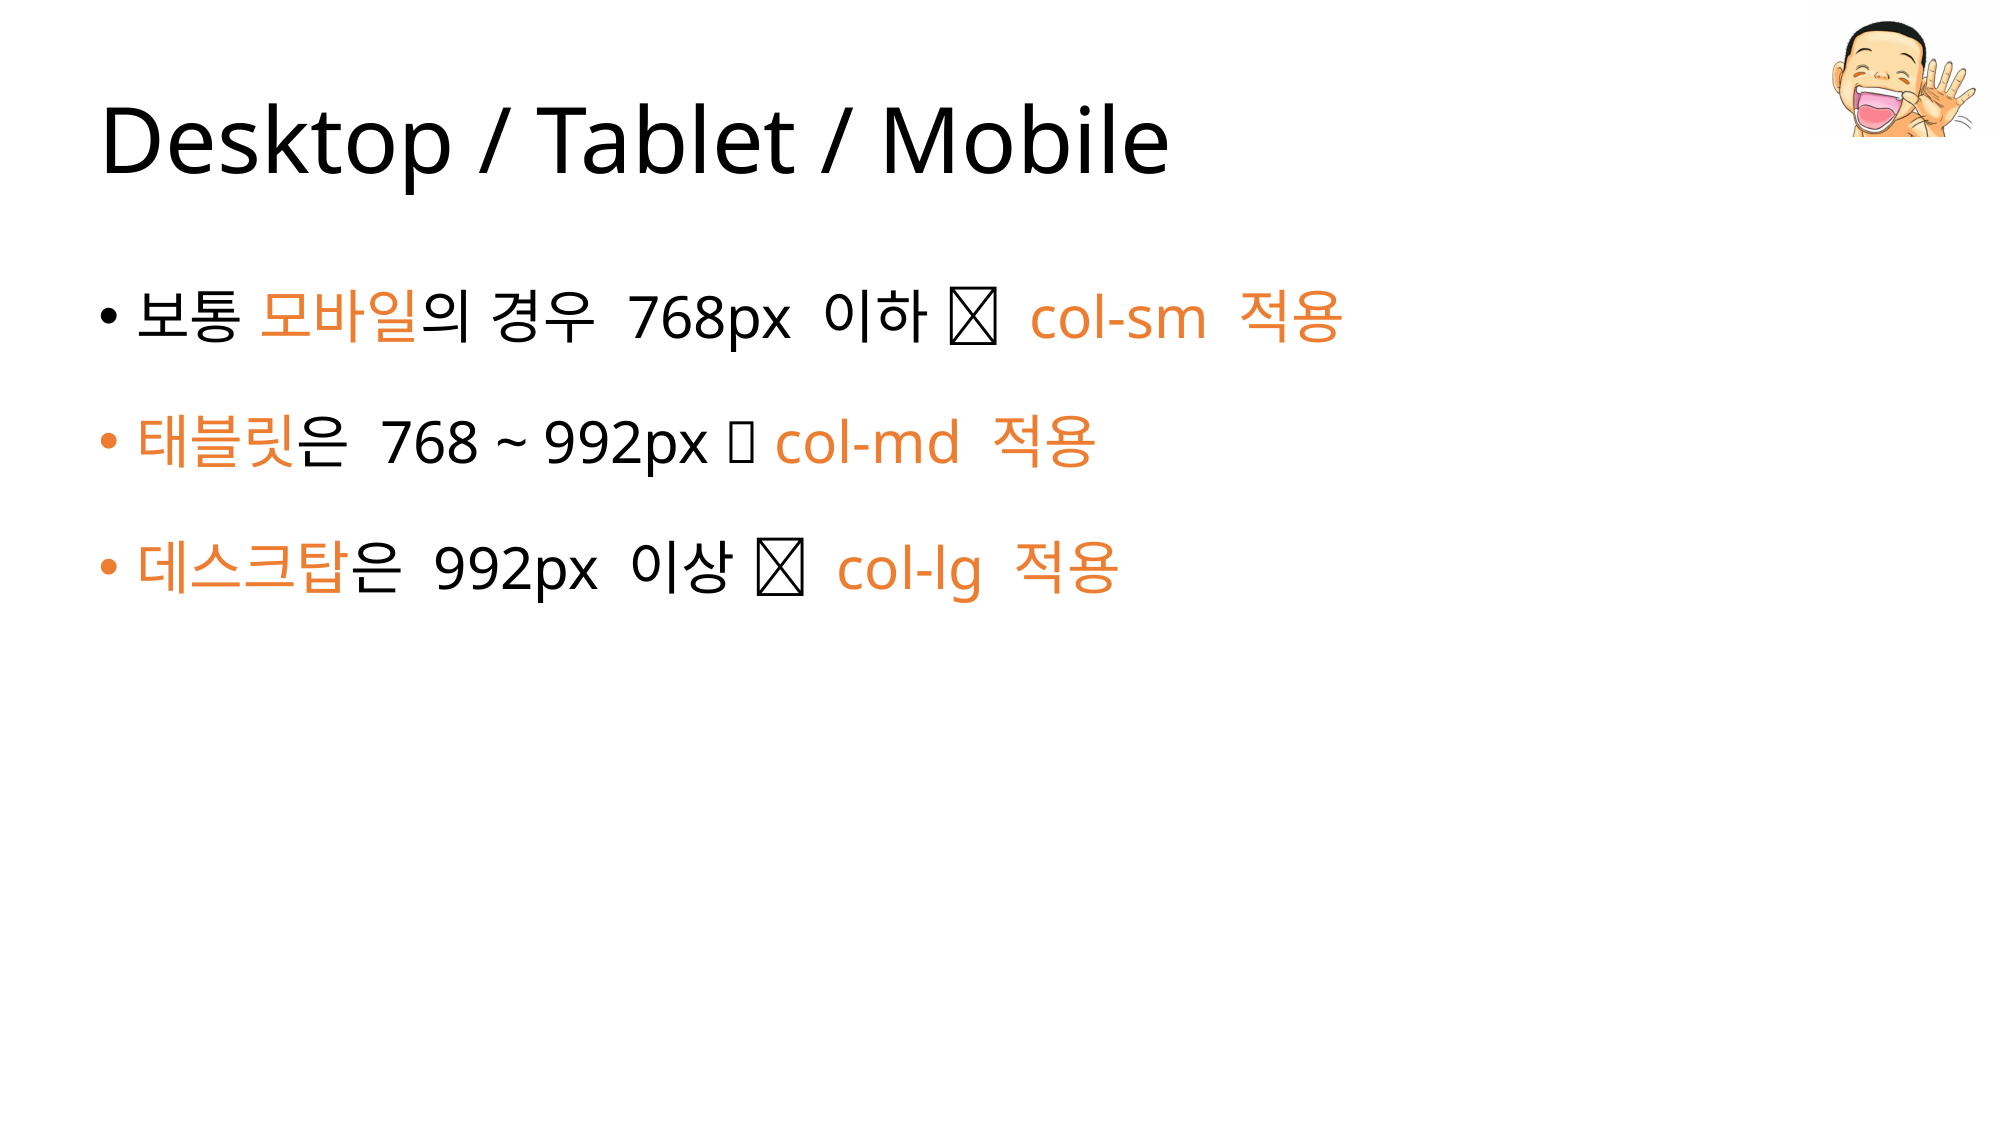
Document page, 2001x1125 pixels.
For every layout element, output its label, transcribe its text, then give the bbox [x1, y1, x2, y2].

title Desktop / Tablet / Mobile [83, 0, 1931, 218]
picture [1931, 0, 2000, 137]
list 보통 모바일의 경우 768px 이하  col-sm 적용 태블릿은 768 ~ 992px  col-md 적용 데스크탑은 992px 이상  col-lg 적용 [83, 237, 1931, 1092]
